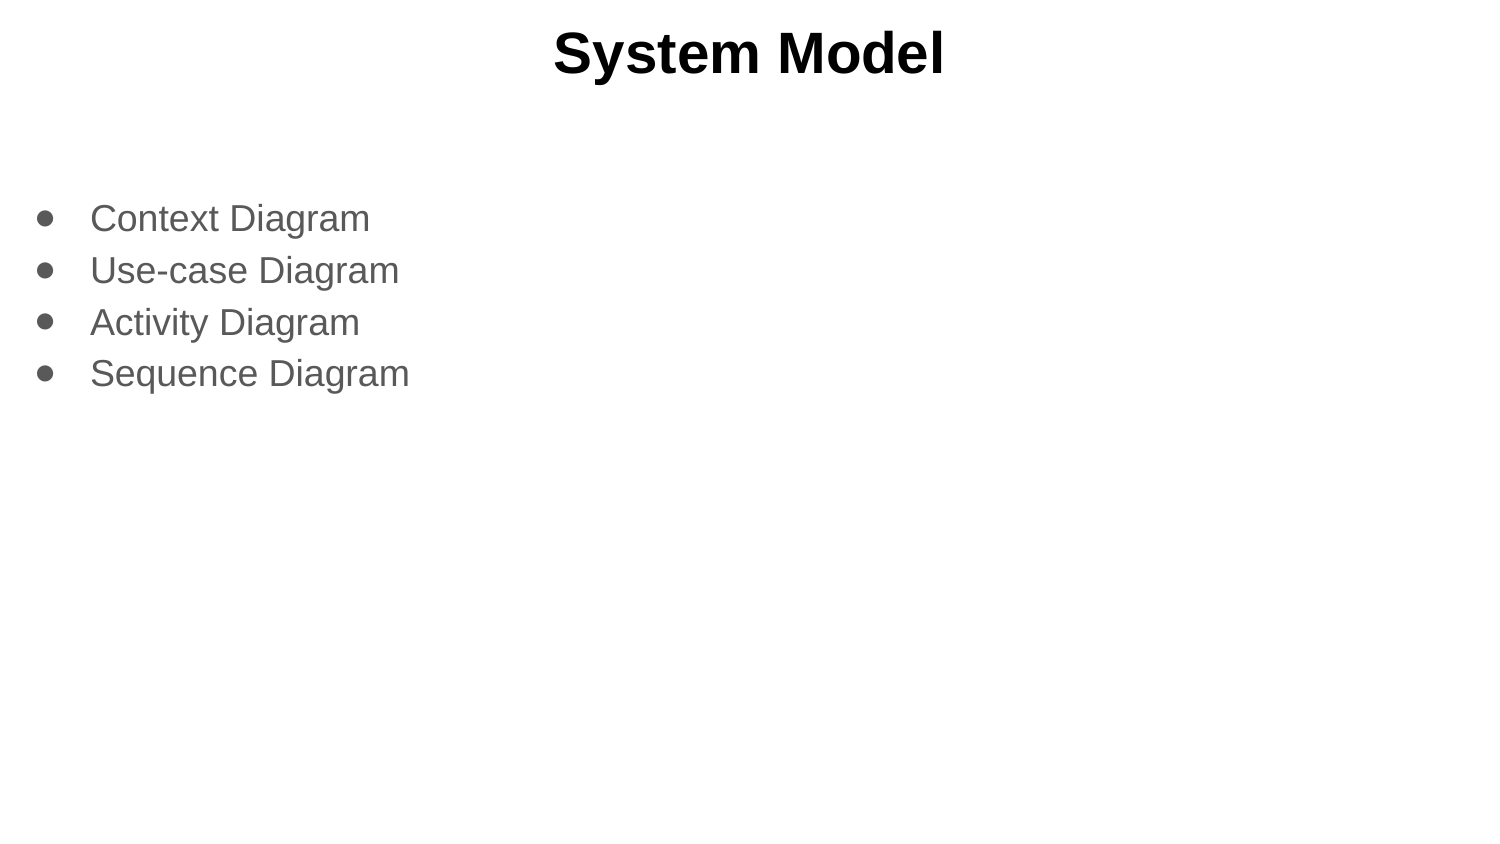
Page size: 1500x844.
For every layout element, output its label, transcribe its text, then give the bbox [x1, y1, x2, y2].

list Context Diagram Use-case Diagram Activity Diagram Sequence Diagram [0, 93, 1500, 844]
title System Model [51, 0, 1449, 93]
